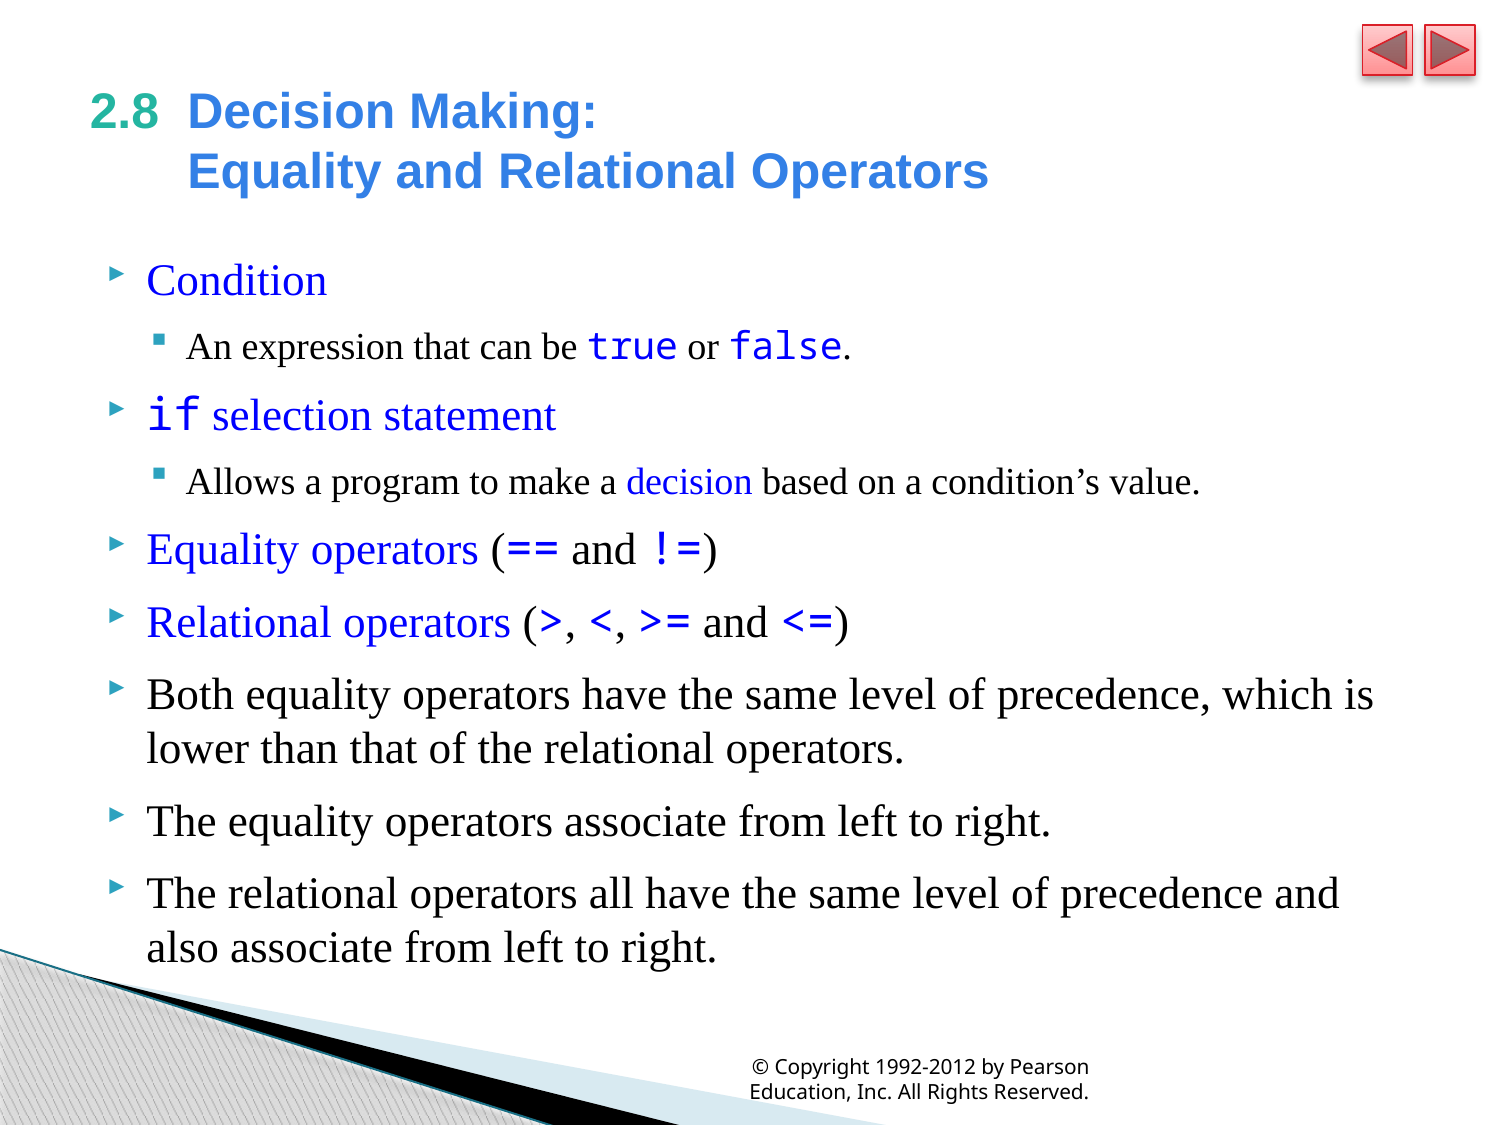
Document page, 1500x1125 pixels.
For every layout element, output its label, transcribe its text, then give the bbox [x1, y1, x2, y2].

title 2.8 Decision Making: Equality and Relational Operators [75, 45, 1425, 233]
footer © Copyright 1992-2012 by Pearson Education, Inc. All Rights Reserved. [650, 1051, 1105, 1112]
list Condition An expression that can be true or false. if selection statement Allows a program to make a decision based on a condition’s value. Equality operators (== and !=) Relational operators (>, <, >= and <=) Both equality operators have the same level of precedence, which is lower than that of the relational operators. The equality operators associate from left to right. The relational operators all have the same level of precedence and also associate from left to right. [75, 242, 1425, 986]
